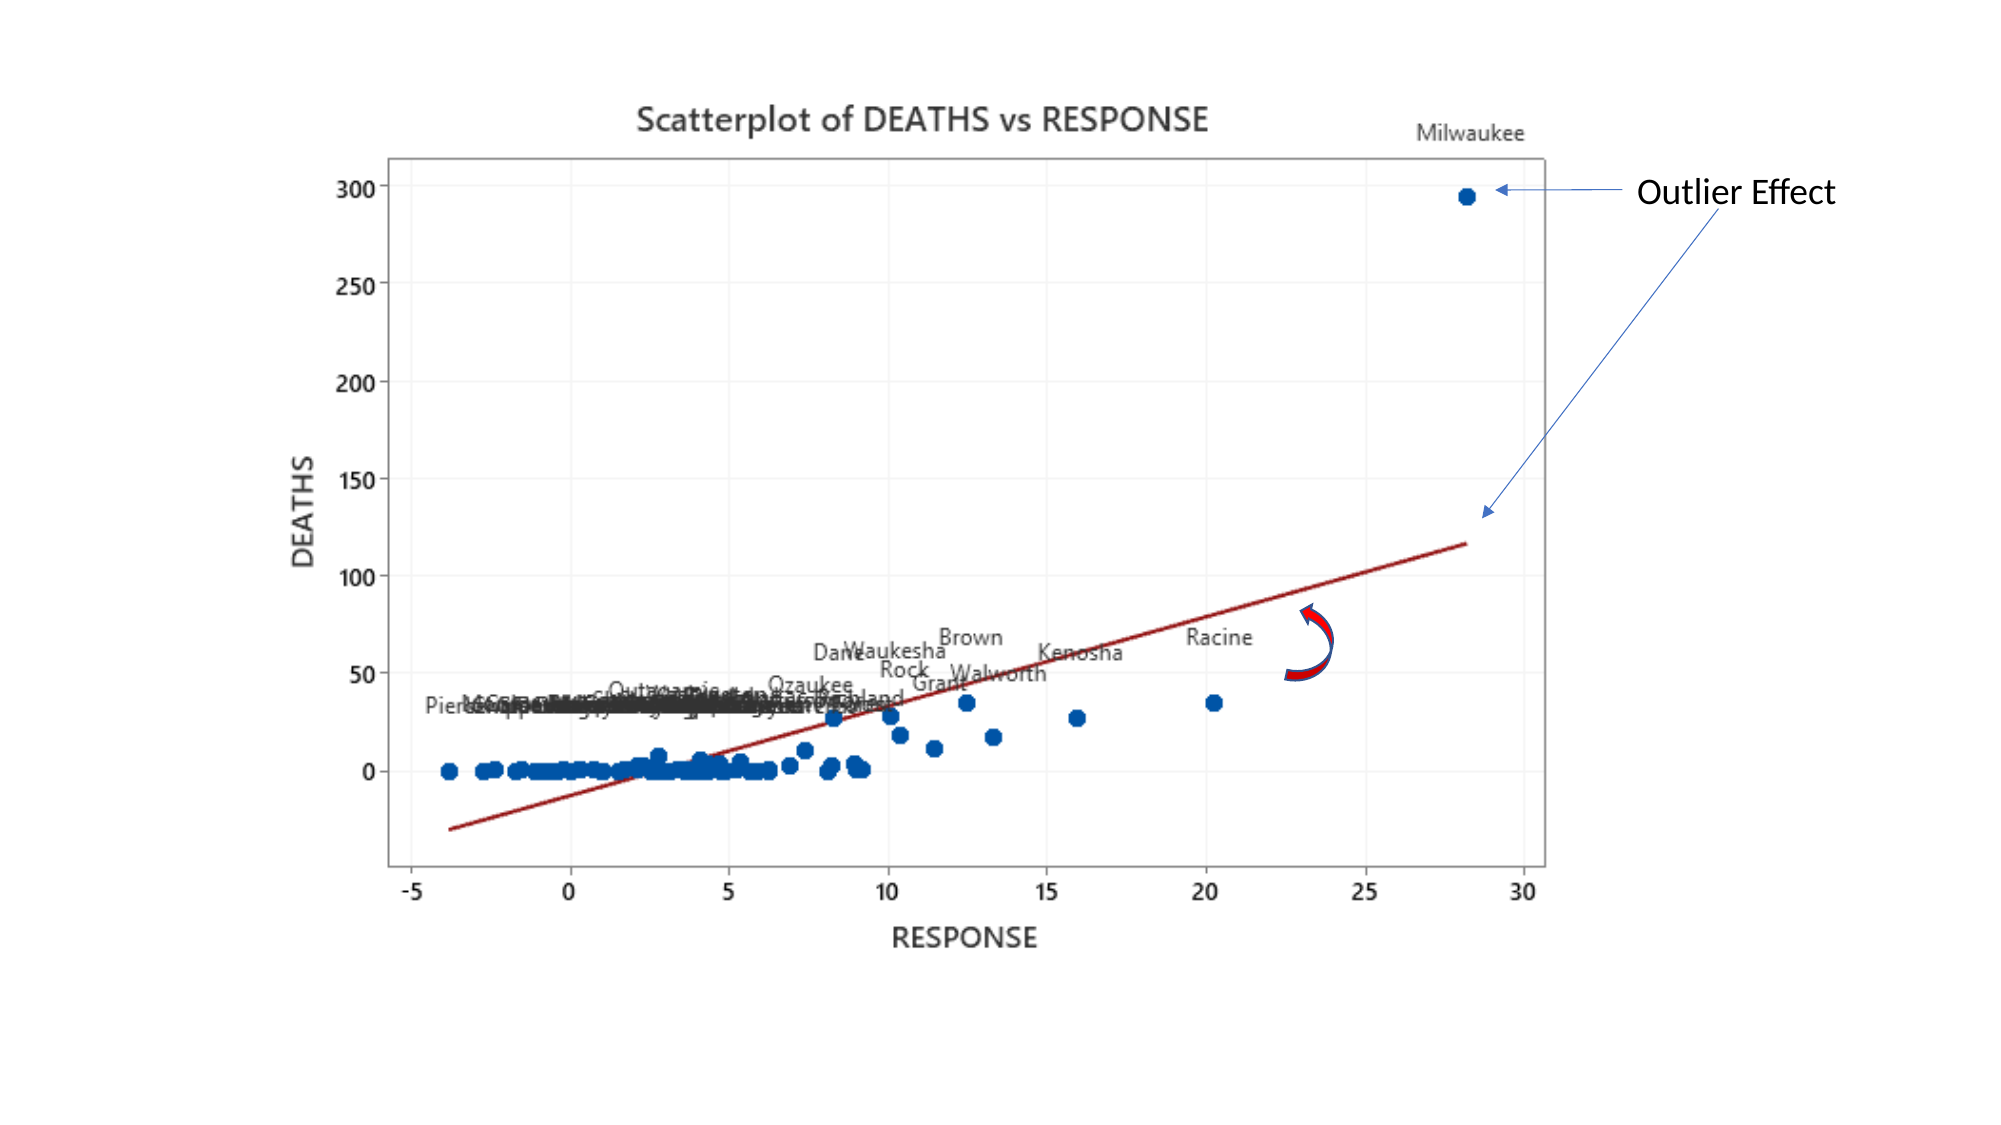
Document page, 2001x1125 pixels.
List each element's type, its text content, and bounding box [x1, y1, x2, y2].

picture [253, 86, 1596, 969]
text_box Outlier Effect [1622, 159, 1952, 220]
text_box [1482, 208, 1719, 519]
